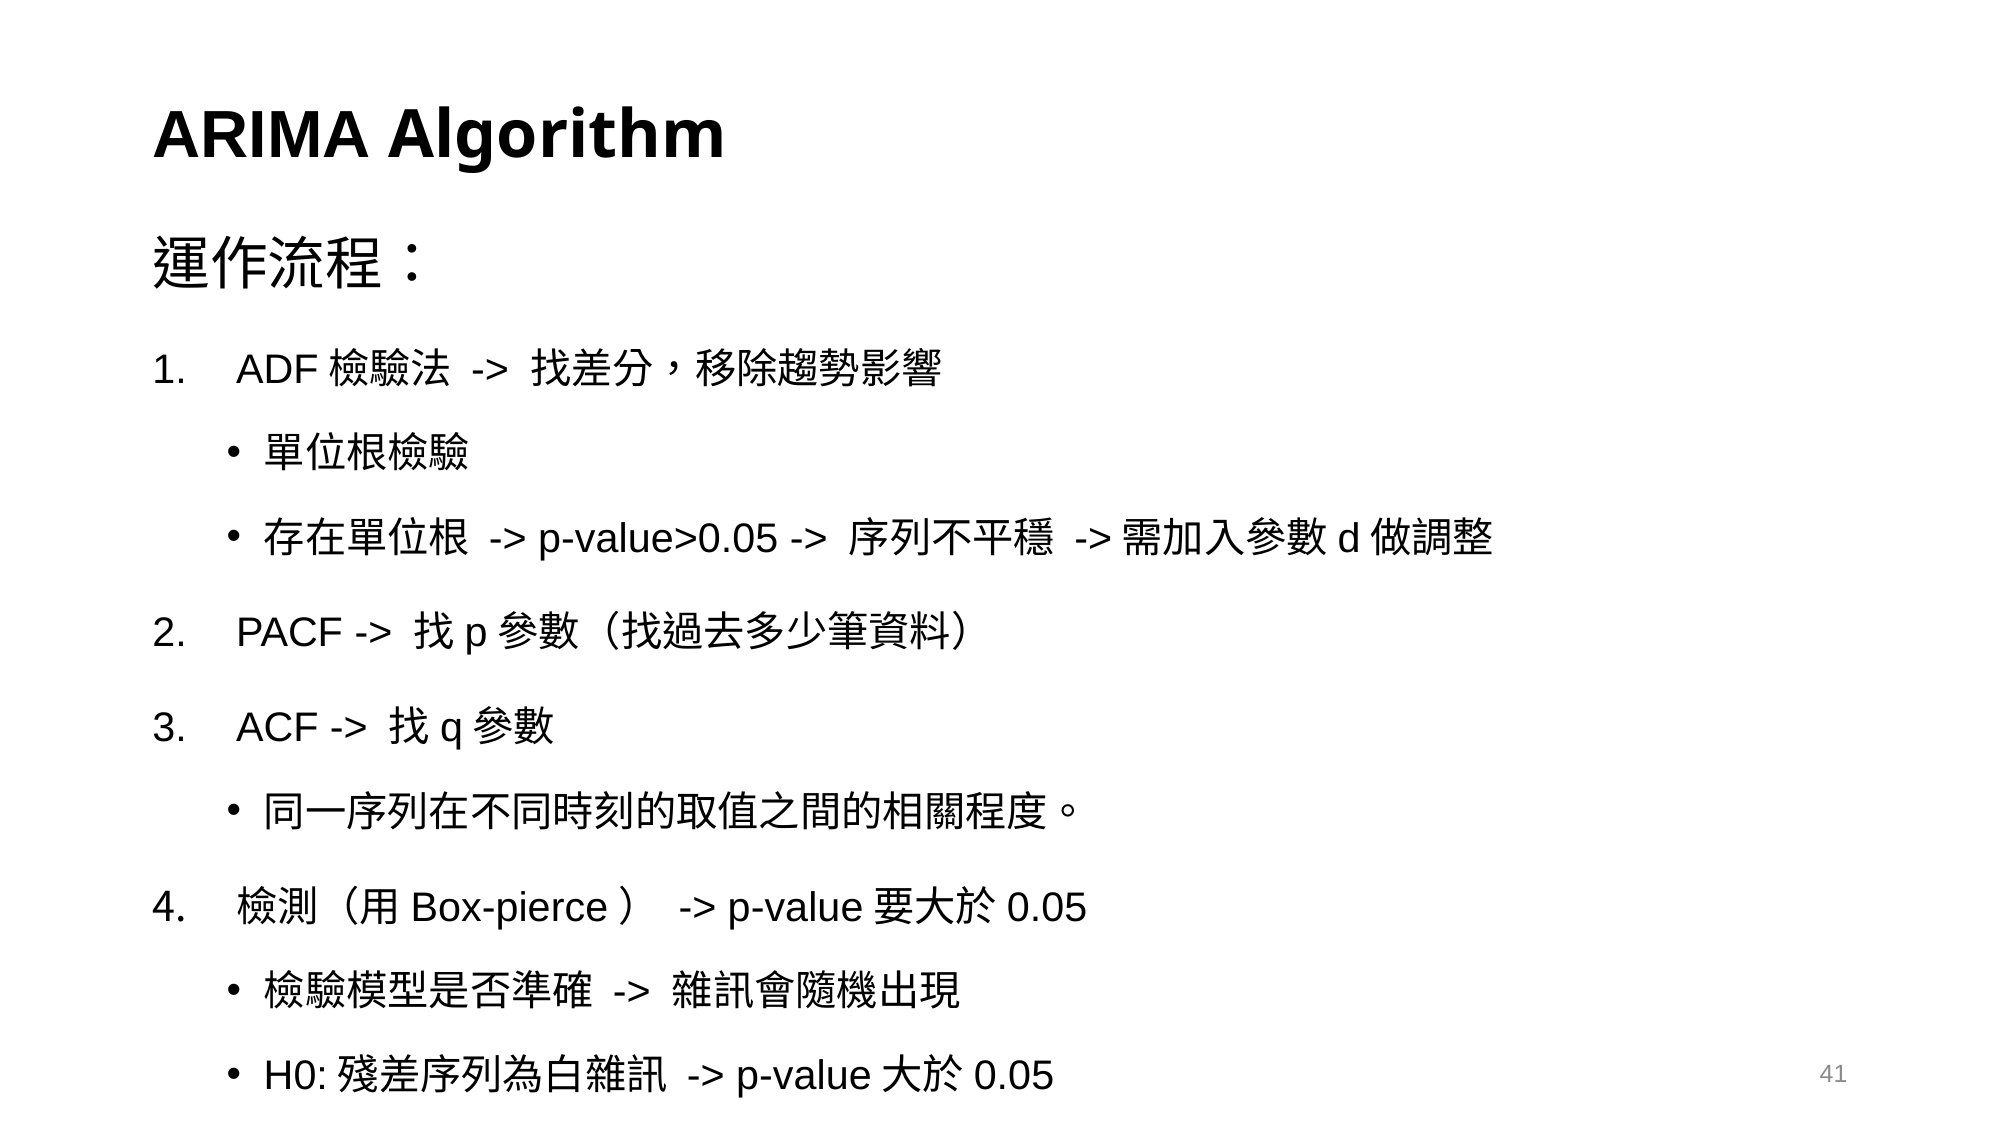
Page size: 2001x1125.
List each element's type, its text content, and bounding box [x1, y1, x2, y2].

list 運作流程： ADF檢驗法 -> 找差分，移除趨勢影響 單位根檢驗 存在單位根 -> p-value>0.05 -> 序列不平穩 ->需加入參數d做調整 PACF -> 找p參數（找過去多少筆資料） ACF -> 找q參數 同一序列在不同時刻的取值之間的相關程度。 檢測（用Box-pierce） -> p-value要大於0.05 檢驗模型是否準確 -> 雜訊會隨機出現 H0:殘差序列為白雜訊 -> p-value大於0.05 [137, 213, 1863, 1106]
text_box ARIMA Algorithm [137, 59, 1863, 213]
slide_number 41 [1412, 1042, 1863, 1103]
